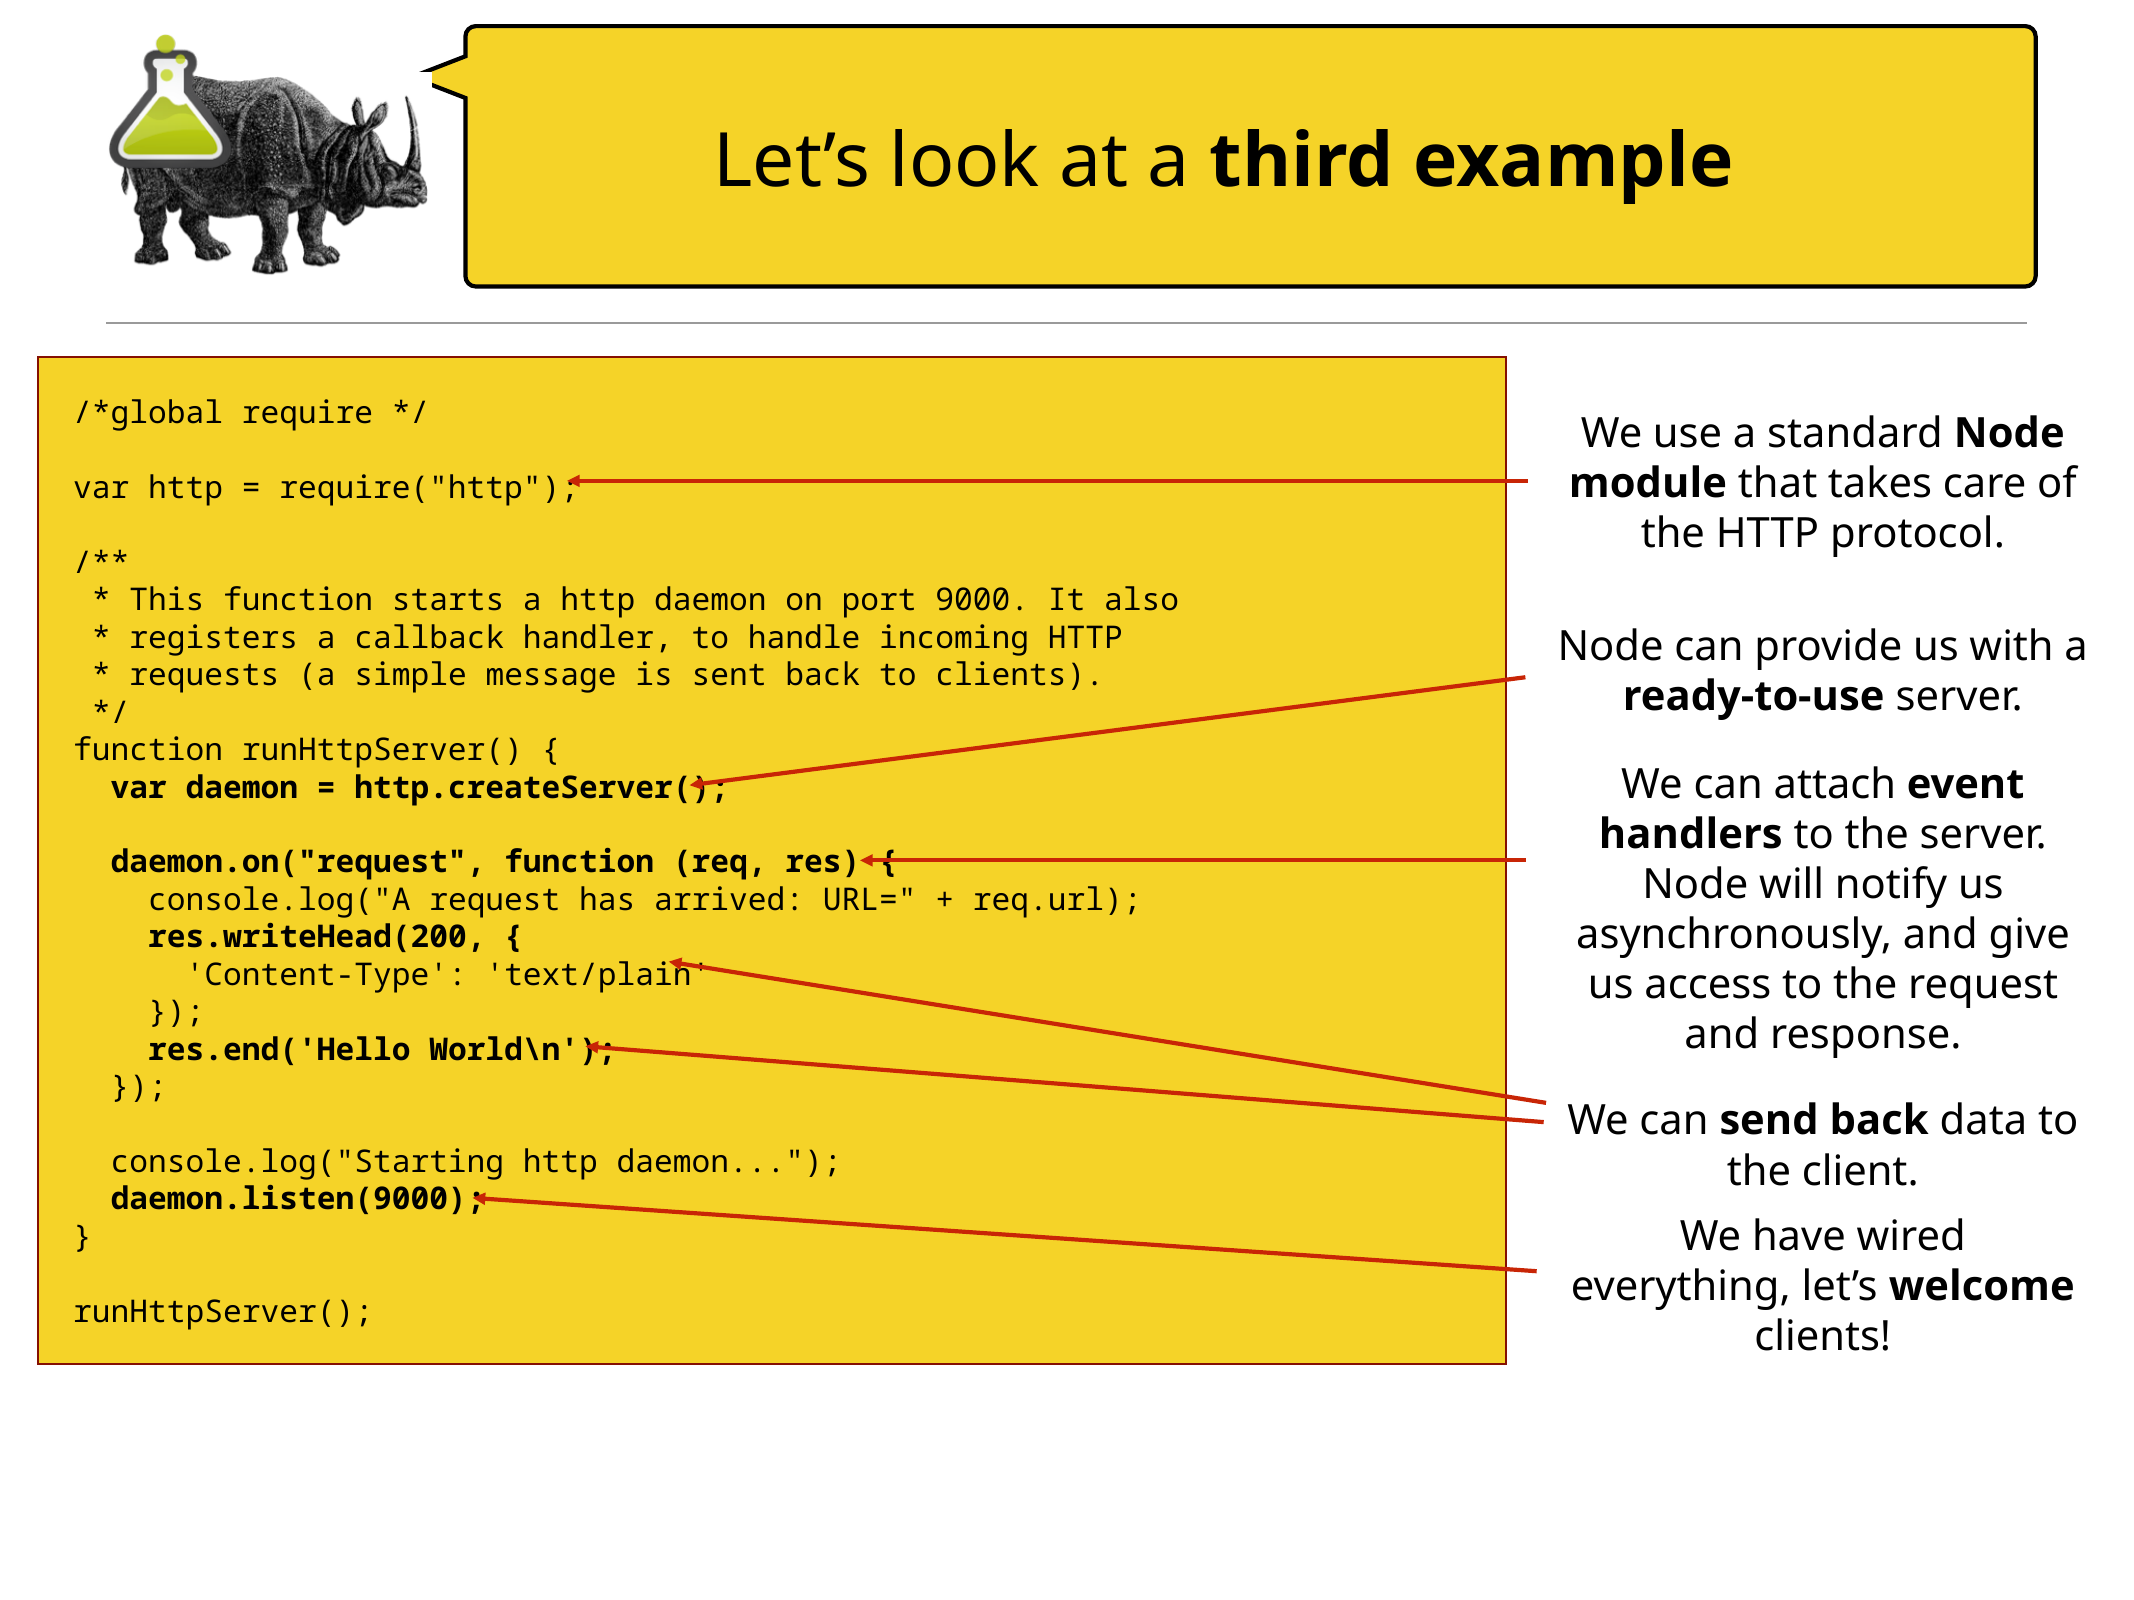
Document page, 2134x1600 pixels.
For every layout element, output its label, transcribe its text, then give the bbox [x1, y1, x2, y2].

text_box /*global require */ var http = require("http"); /** * This function starts a http daemon on port 9000. It also * registers a callback handler, to handle incoming HTTP * requests (a simple message is sent back to clients). */ function runHttpServer() { var daemon = http.createServer(); daemon.on("request", function (req, res) { console.log("A request has arrived: URL=" + req.url); res.writeHead(200, { 'Content-Type': 'text/plain' }); res.end('Hello World\n'); }); console.log("Starting http daemon..."); daemon.listen(9000); } runHttpServer(); [37, 356, 1506, 1364]
text_box We can attach event handlers to the server. Node will notify us asynchronously, and give us access to the request and response. [1546, 748, 2100, 1066]
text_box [108, 34, 432, 279]
text_box [585, 1041, 1544, 1123]
text_box [689, 677, 1526, 790]
text_box We have wired everything, let’s welcome clients! [1558, 1200, 2087, 1367]
text_box Let’s look at a third example [440, 26, 2036, 287]
text_box We use a standard Node module that takes care of the HTTP protocol. [1558, 397, 2087, 565]
text_box Node can provide us with a ready-to-use server. [1527, 610, 2119, 728]
text_box [567, 474, 1528, 488]
picture [2036, 147, 2043, 265]
text_box [668, 957, 1547, 1103]
text_box [472, 1192, 1537, 1272]
text_box We can send back data to the client. [1558, 1085, 2087, 1200]
text_box [860, 854, 1526, 867]
